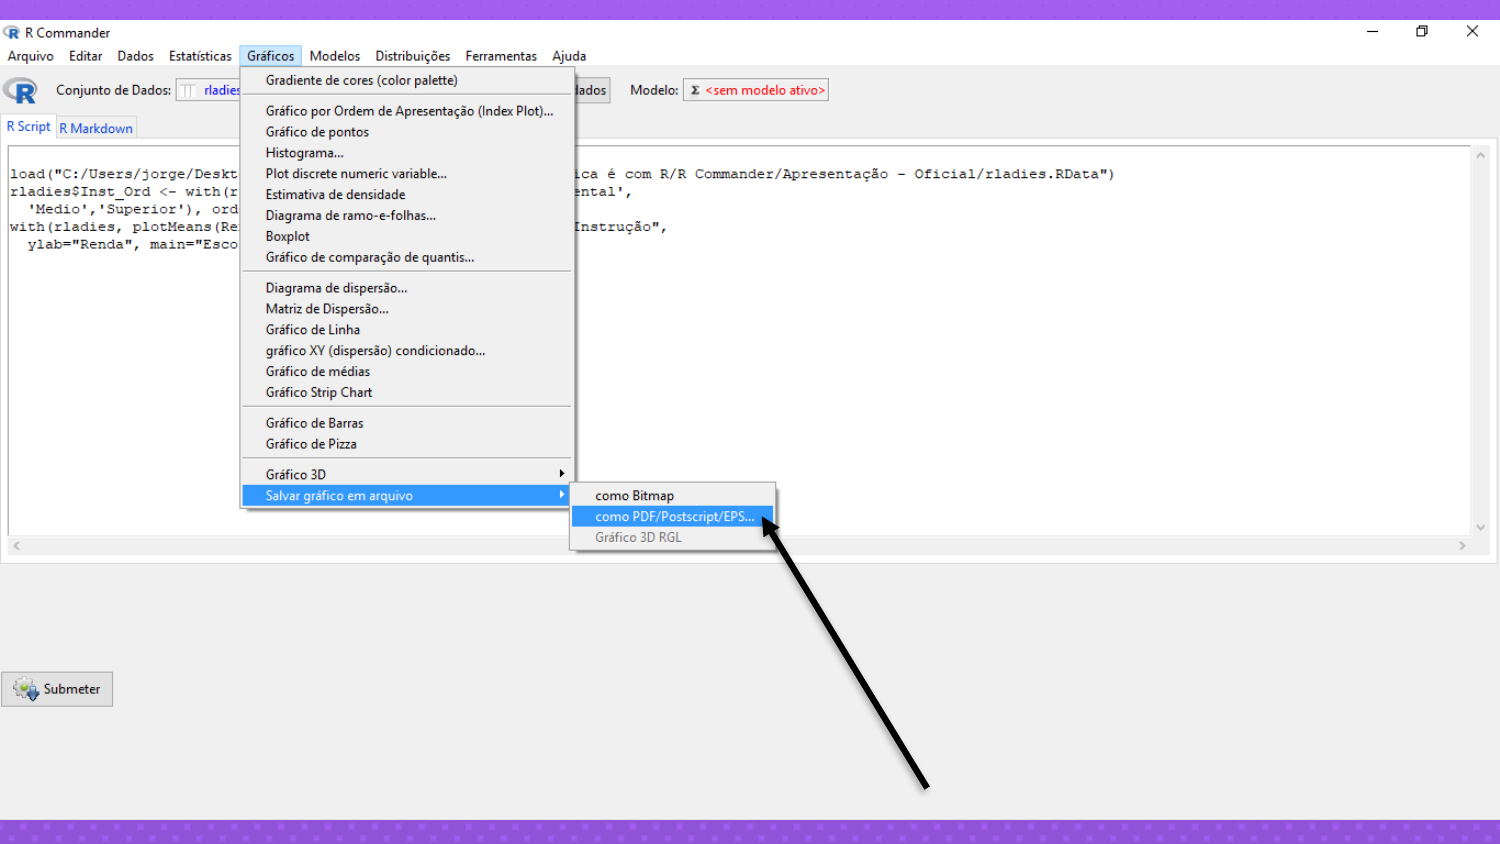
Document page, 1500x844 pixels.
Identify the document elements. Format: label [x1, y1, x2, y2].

picture [0, 19, 1500, 821]
text_box [761, 516, 928, 789]
